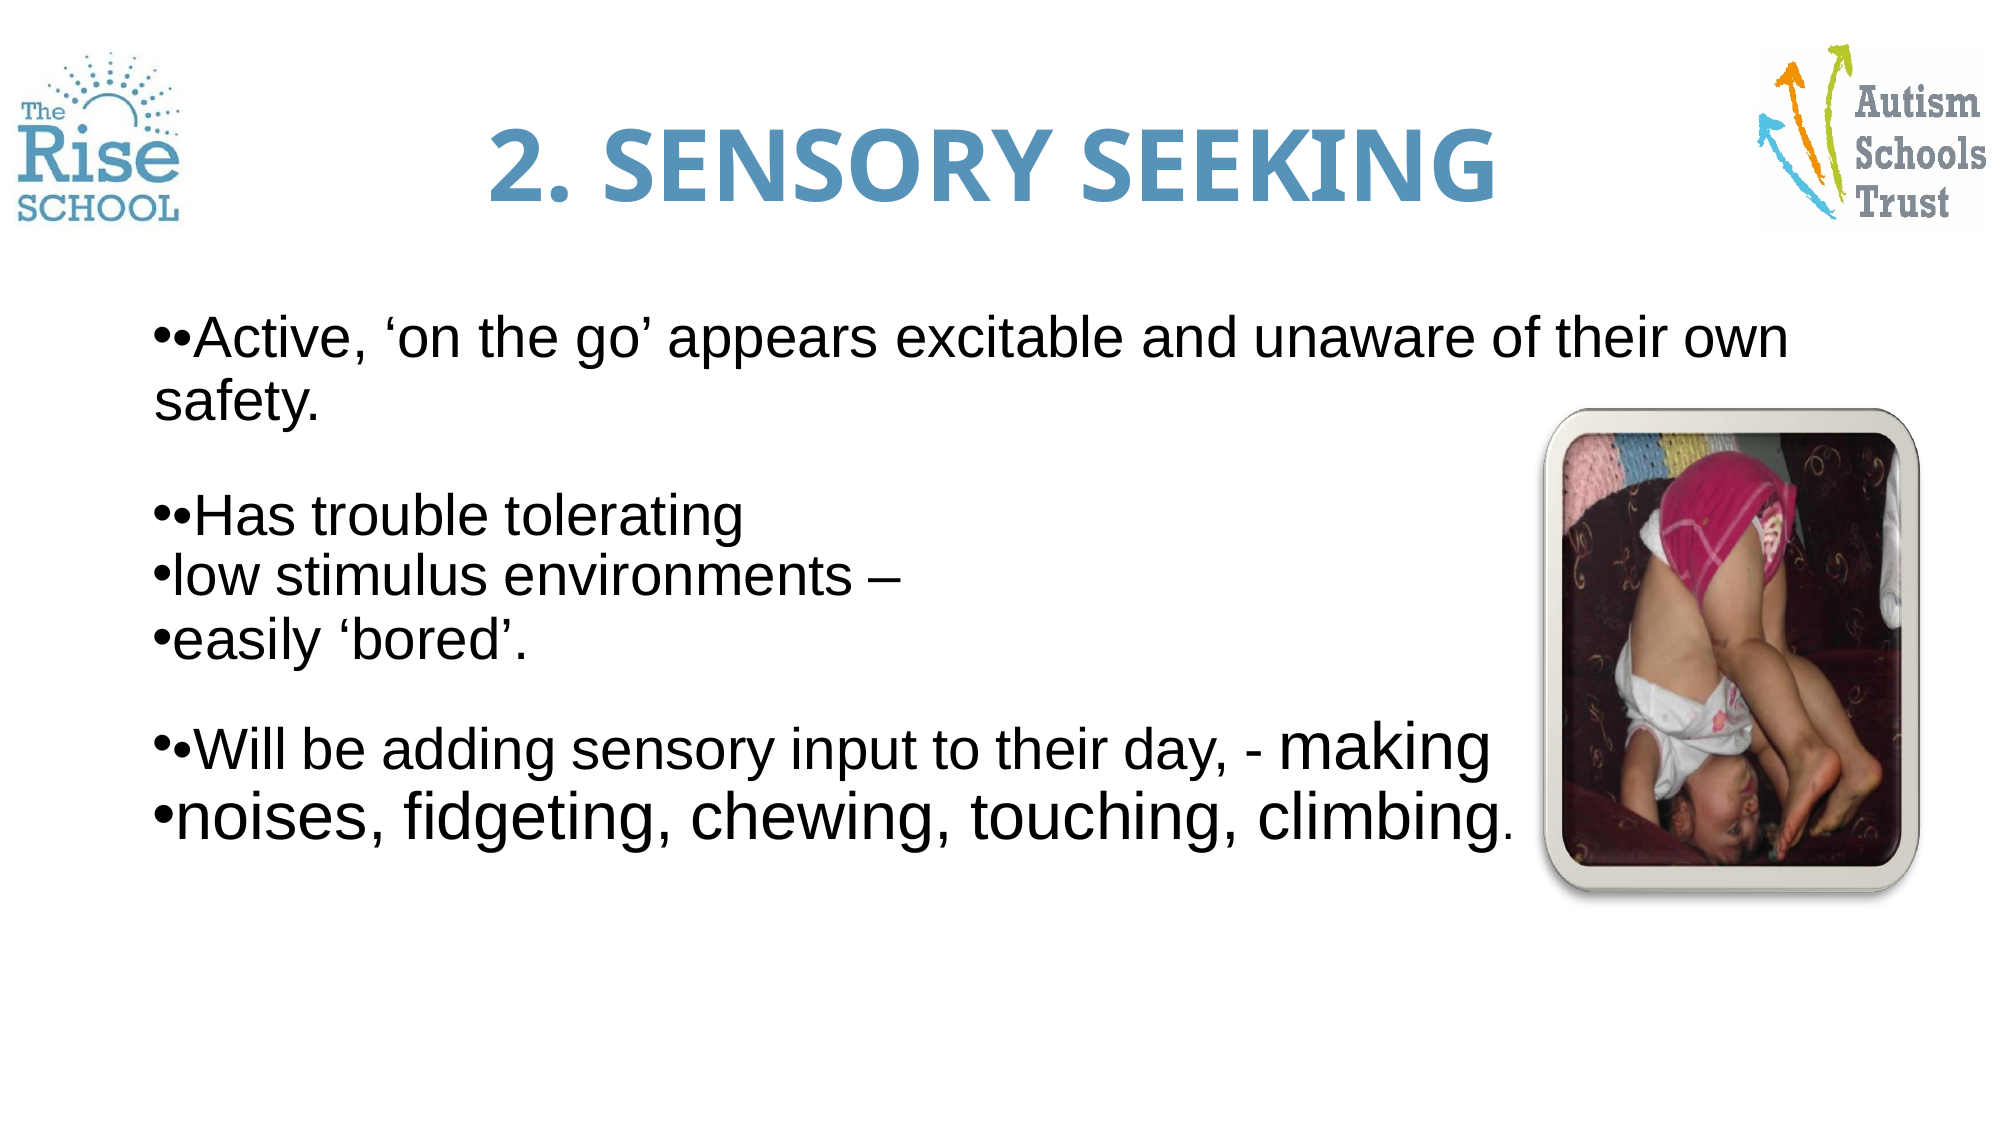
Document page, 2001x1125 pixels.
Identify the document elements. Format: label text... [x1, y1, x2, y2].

text_box [1522, 390, 1935, 923]
picture [0, 45, 195, 229]
title 2. SENSORY SEEKING [258, 59, 1730, 278]
picture [1757, 44, 1987, 230]
list •Active, ‘on the go’ appears excitable and unaware of their own safety. •Has trouble tolerating low stimulus environments – easily ‘bored’. •Will be adding sensory input to their day, - making noises, fidgeting, chewing, touching, climbing. [137, 299, 1863, 1014]
